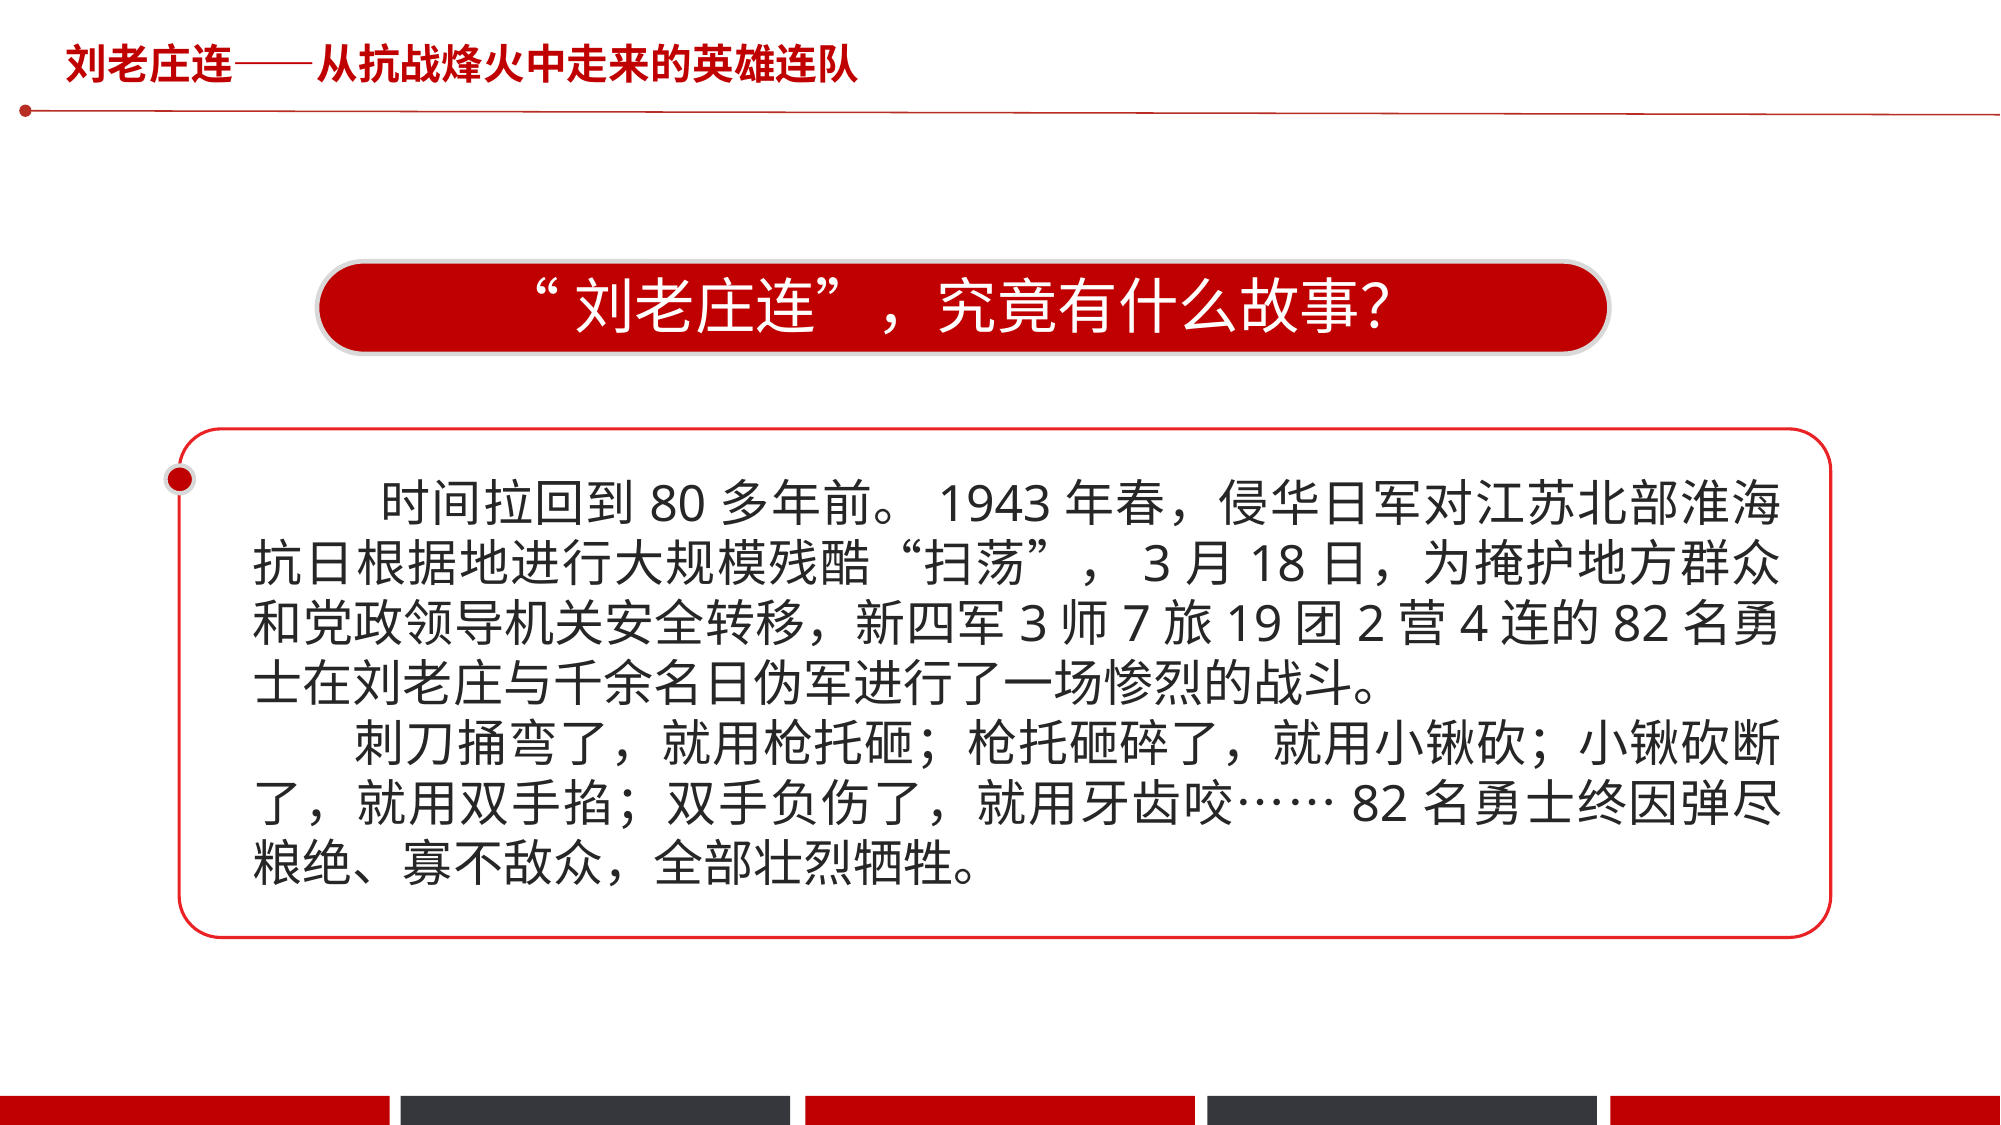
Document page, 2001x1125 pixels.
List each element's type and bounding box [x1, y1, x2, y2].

text_box [316, 260, 1610, 355]
text_box [165, 428, 1832, 938]
